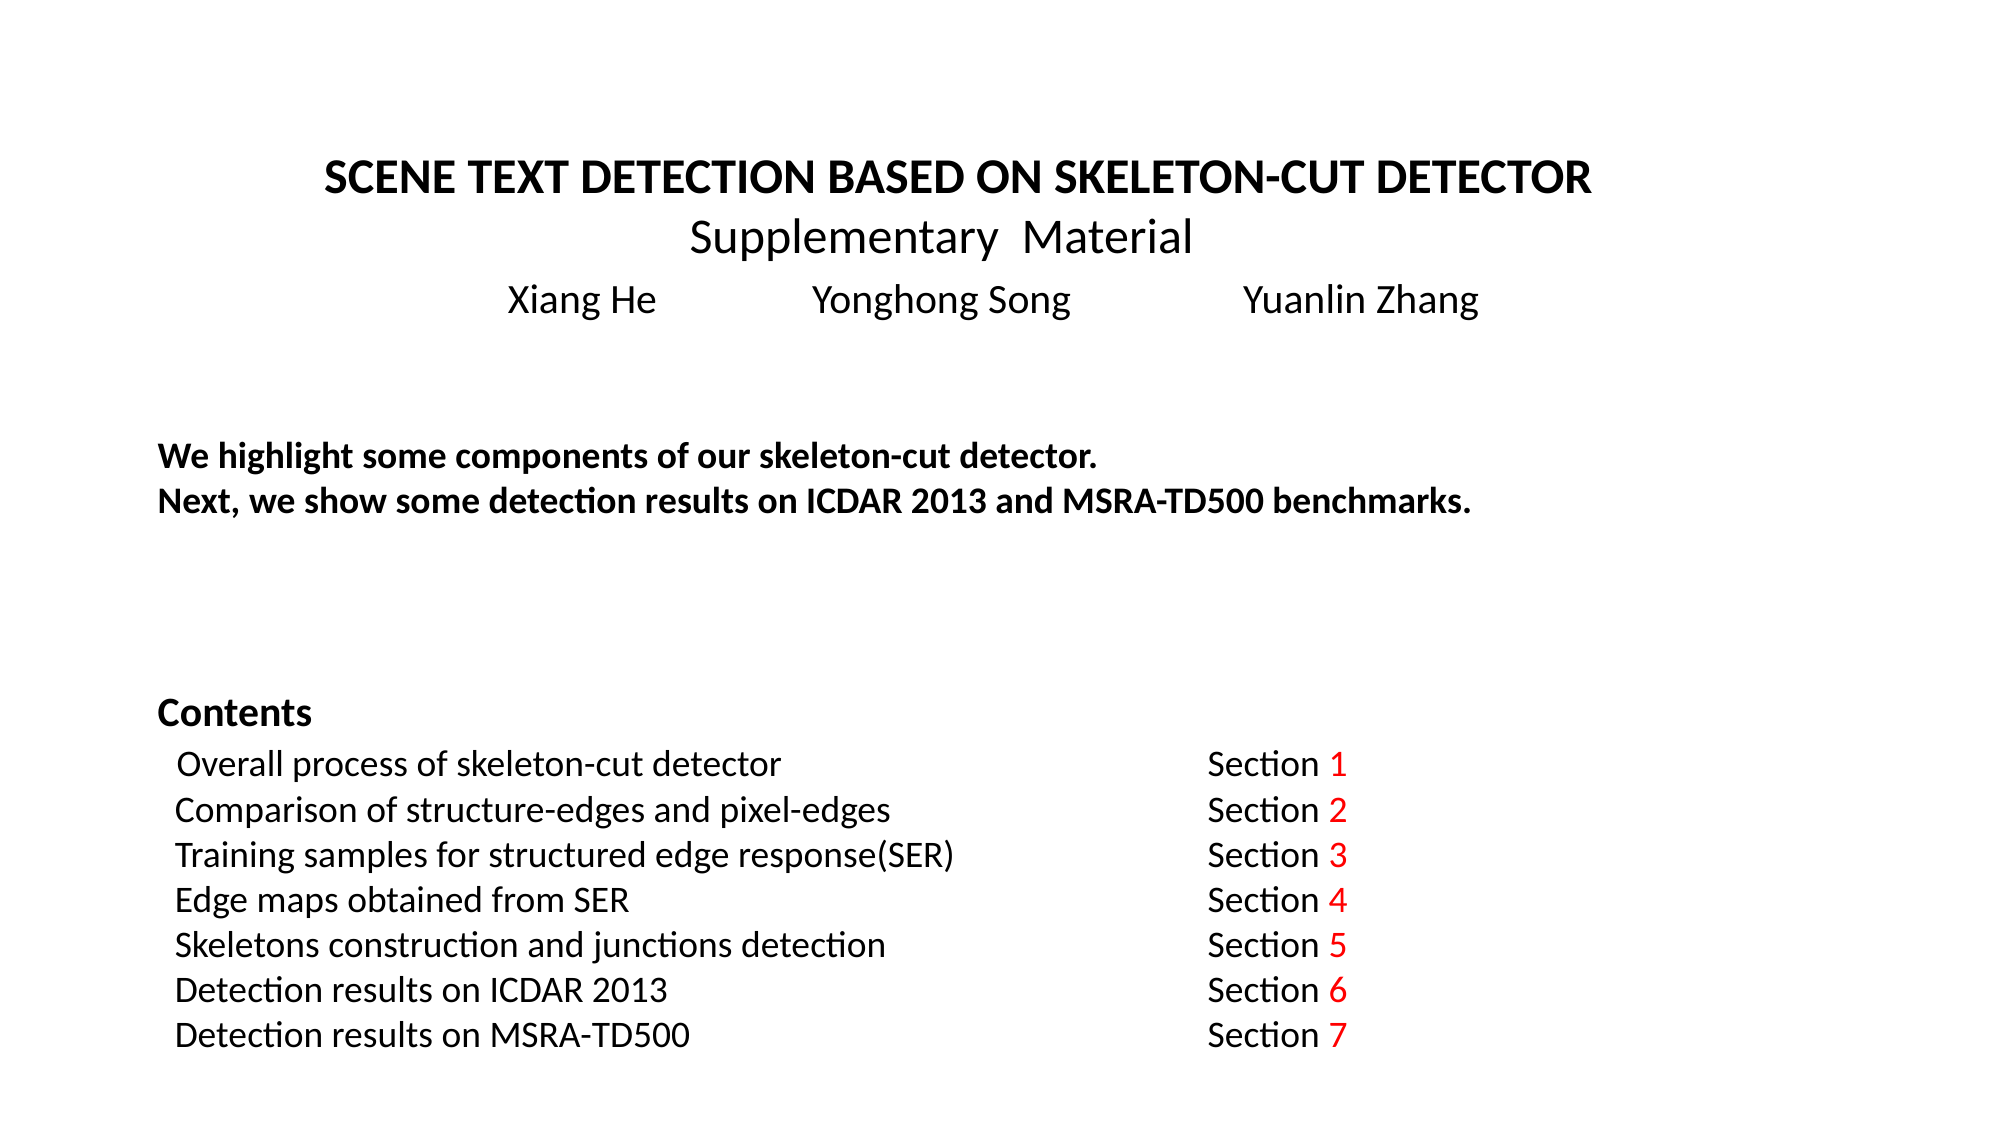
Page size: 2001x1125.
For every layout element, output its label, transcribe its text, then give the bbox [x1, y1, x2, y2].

text_box Contents Overall process of skeleton-cut detector Section 1 Comparison of structure-edges and pixel-edges Section 2 Training samples for structured edge response(SER) Section 3 Edge maps obtained from SER Section 4 Skeletons construction and junctions detection Section 5 Detection results on ICDAR 2013 Section 6 Detection results on MSRA-TD500 Section 7 [142, 677, 1364, 1063]
text_box We highlight some components of our skeleton-cut detector. Next, we show some detection results on ICDAR 2013 and MSRA-TD500 benchmarks. [142, 424, 1906, 529]
text_box Scene text detection based on Skeleton-cut detector Supplementary Material Xiang He Yonghong Song Yuanlin Zhang [309, 135, 1671, 331]
